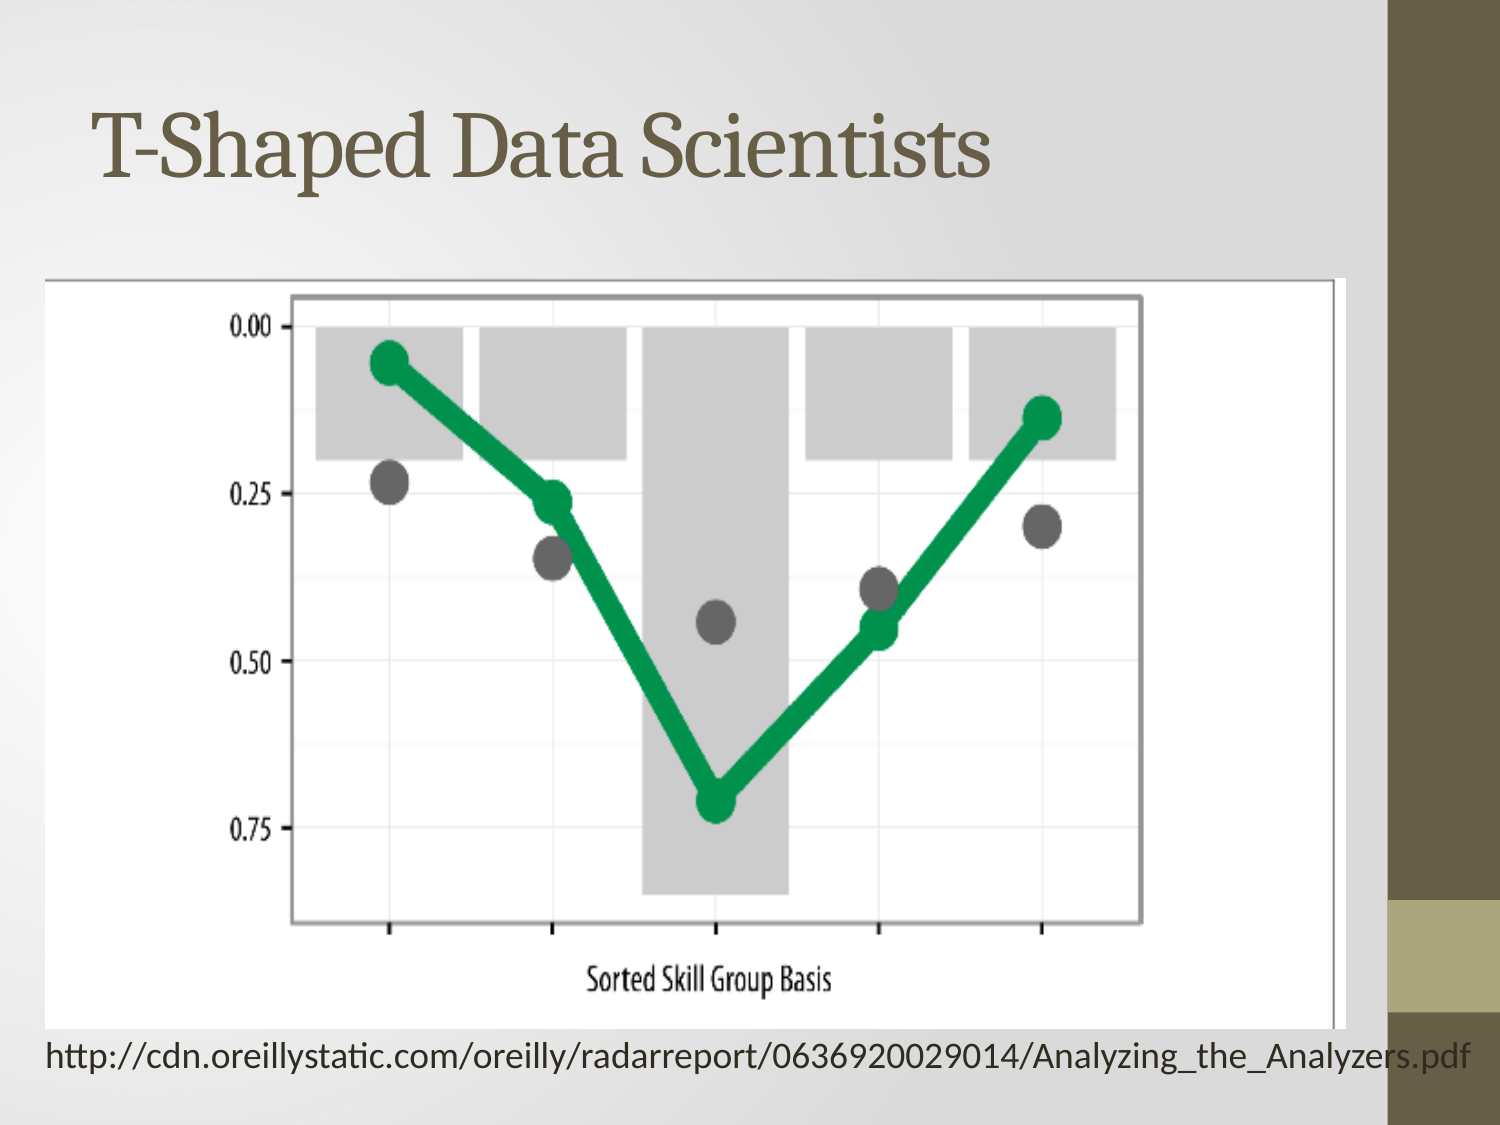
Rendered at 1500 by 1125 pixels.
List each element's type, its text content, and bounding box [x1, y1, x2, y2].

title T-Shaped Data Scientists [75, 45, 1325, 233]
picture [45, 277, 1347, 1029]
text_box http://cdn.oreillystatic.com/oreilly/radarreport/0636920029014/Analyzing_the_Analyzers.pdf [30, 1023, 1488, 1125]
